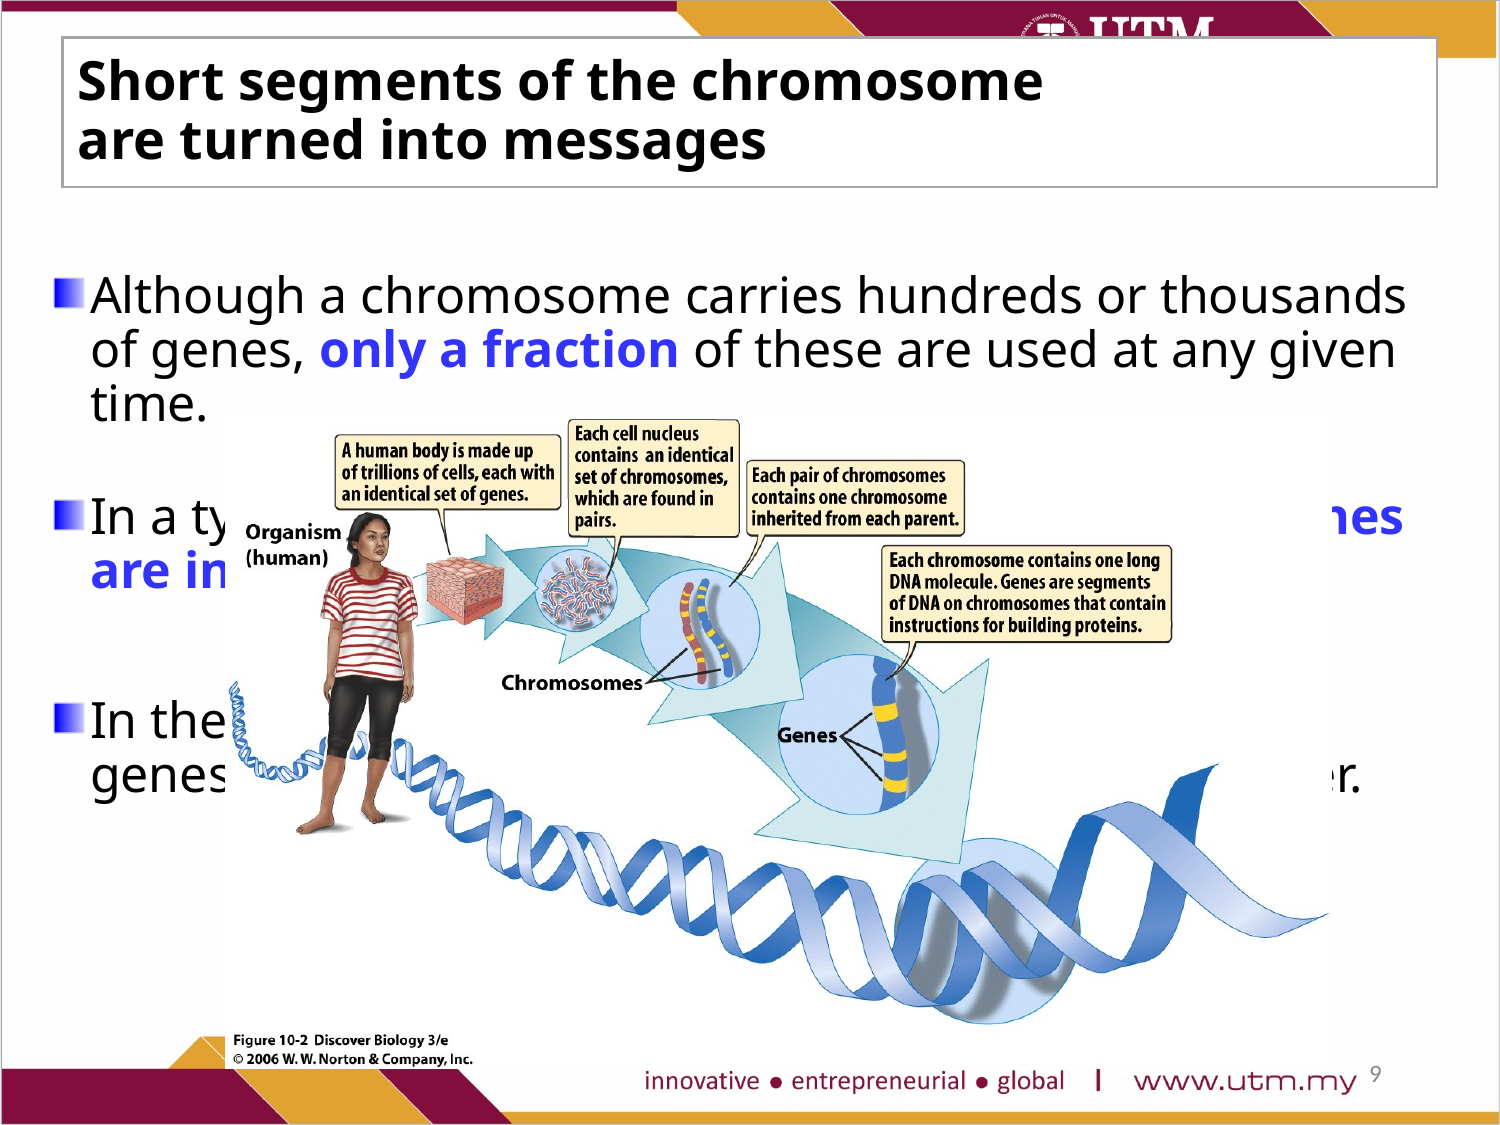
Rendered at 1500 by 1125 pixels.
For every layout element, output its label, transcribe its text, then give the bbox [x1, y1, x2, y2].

picture [0, 0, 1500, 1125]
slide_number 9 [1059, 1042, 1397, 1103]
list Although a chromosome carries hundreds or thousands of genes, only a fraction of these are used at any given time. In a typical bacterial cell, about 30 percent of the genes are in use at any particular time. In the cells of higher organisms having many more genes, the proportion in use at a time is much smaller. [37, 262, 1438, 992]
title Short segments of the chromosome are turned into messages [61, 36, 1438, 188]
